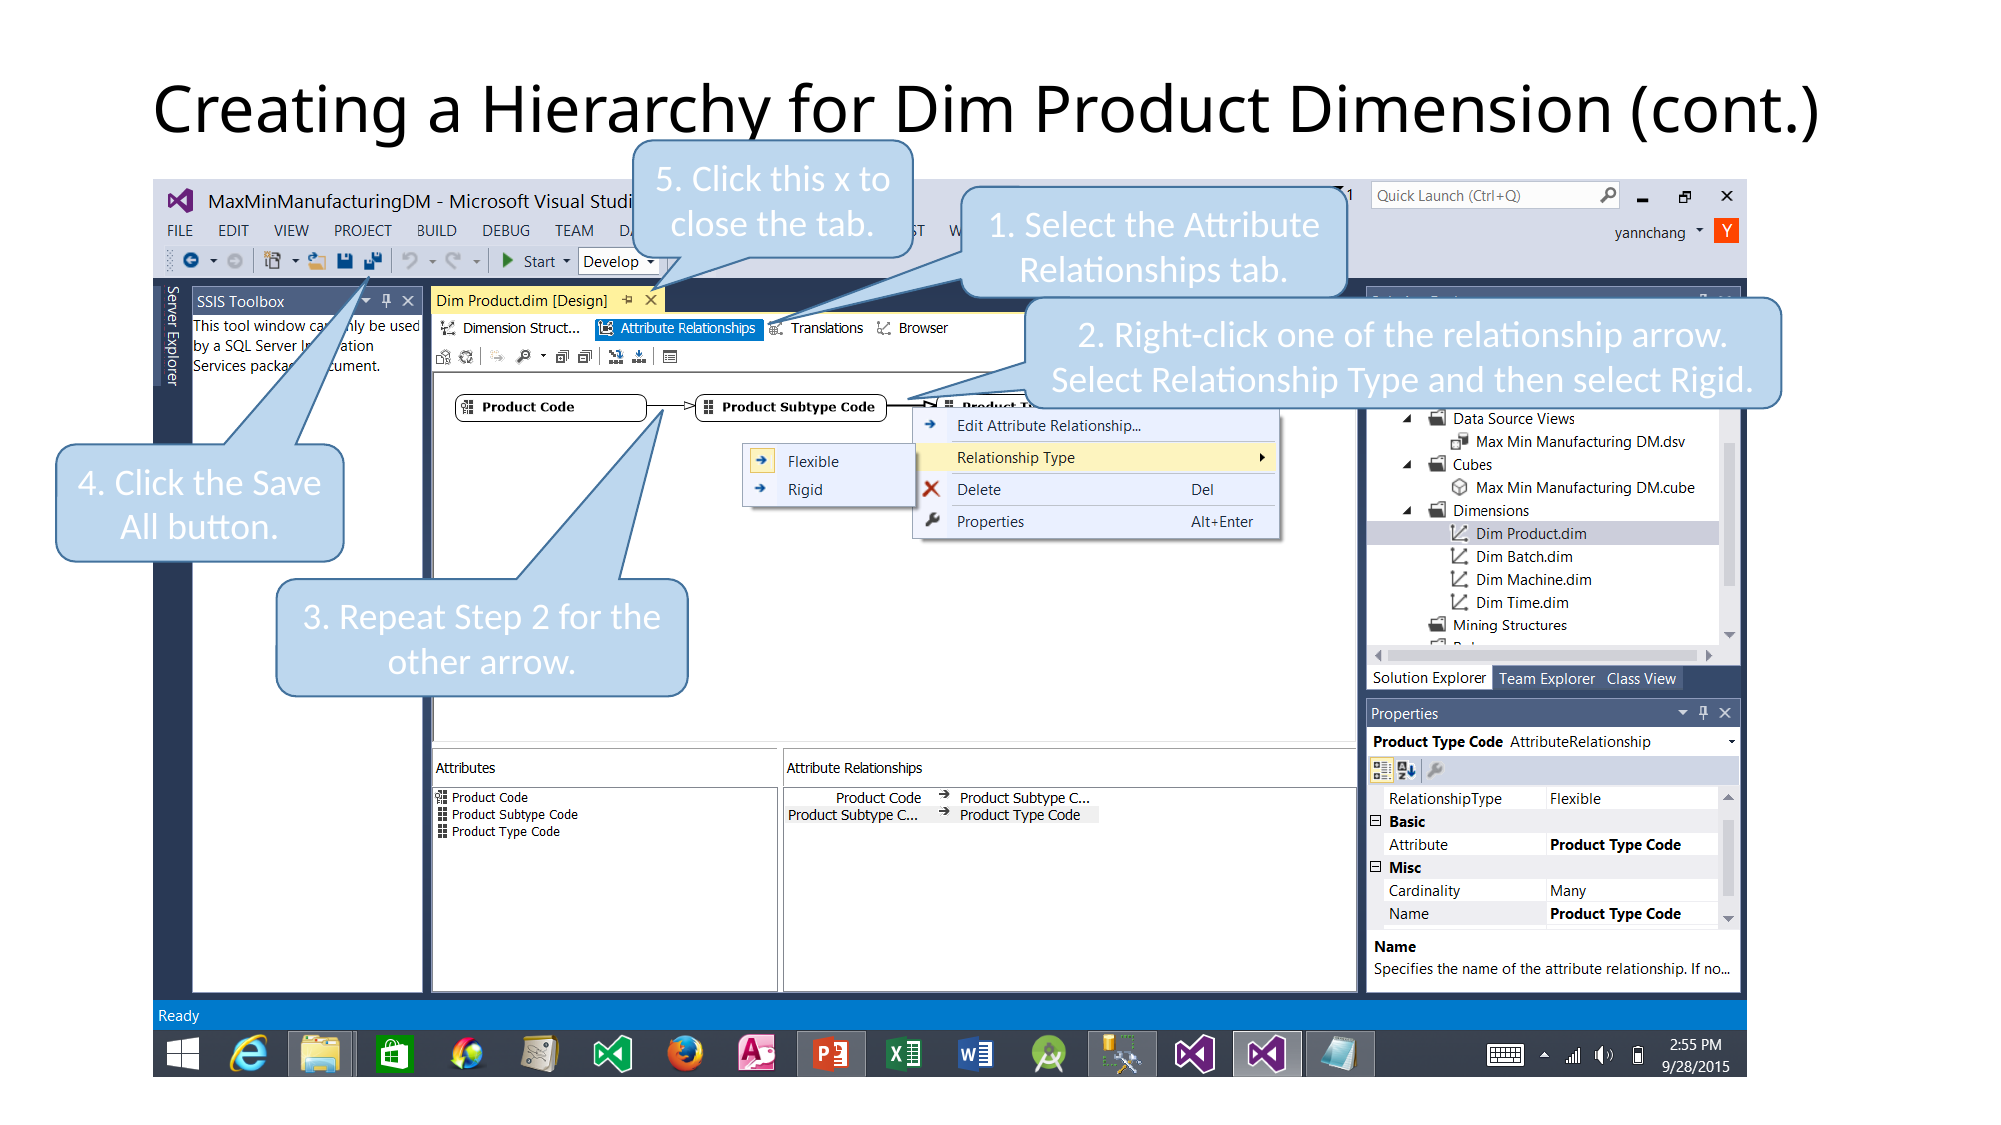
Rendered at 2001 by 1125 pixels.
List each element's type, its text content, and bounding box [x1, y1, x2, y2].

text_box Creating a Hierarchy for Dim Product Dimension (cont.) [137, 59, 1863, 163]
text_box 4. Click the Save All button. [55, 443, 153, 563]
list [153, 179, 1747, 1077]
text_box 2. Right-click one of the relationship arrow. Select Relationship Type and then select Rigid. [1747, 296, 1783, 410]
text_box 5. Click this x to close the tab. [632, 139, 914, 179]
